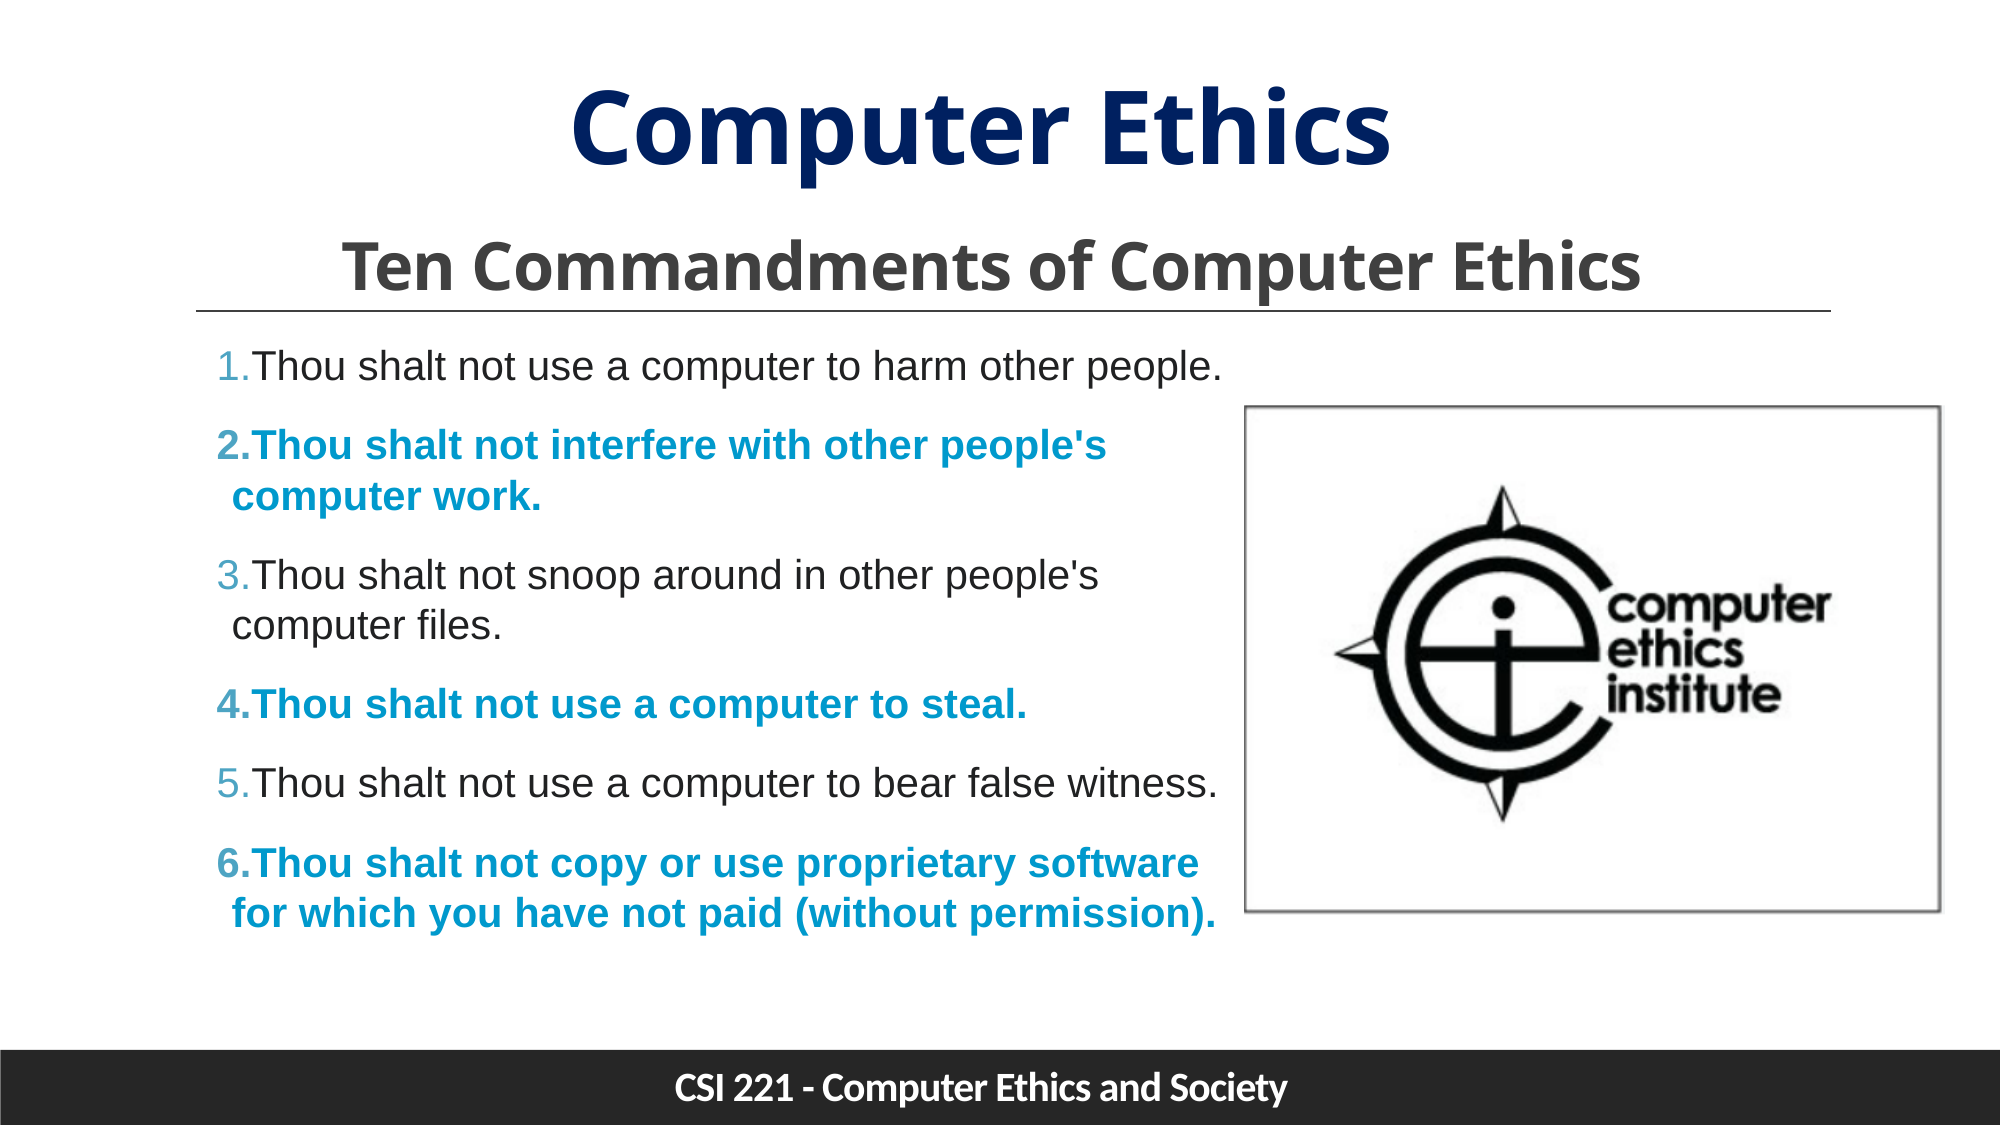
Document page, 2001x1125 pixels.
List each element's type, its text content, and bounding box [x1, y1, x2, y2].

text_box Ten Commandments of Computer Ethics [267, 204, 1717, 313]
picture [1244, 403, 1946, 916]
title Computer Ethics [271, 50, 1691, 195]
text_box CSI 221 - Computer Ethics and Society [659, 1052, 1945, 1119]
list Thou shalt not use a computer to harm other people. Thou shalt not interfere with other people's computer work. Thou shalt not snoop around in other people's computer files. Thou shalt not use a computer to steal. Thou shalt not use a computer to bear false witness. Thou shalt not copy or use proprietary software for which you have not paid (without permission). [216, 331, 1264, 1053]
